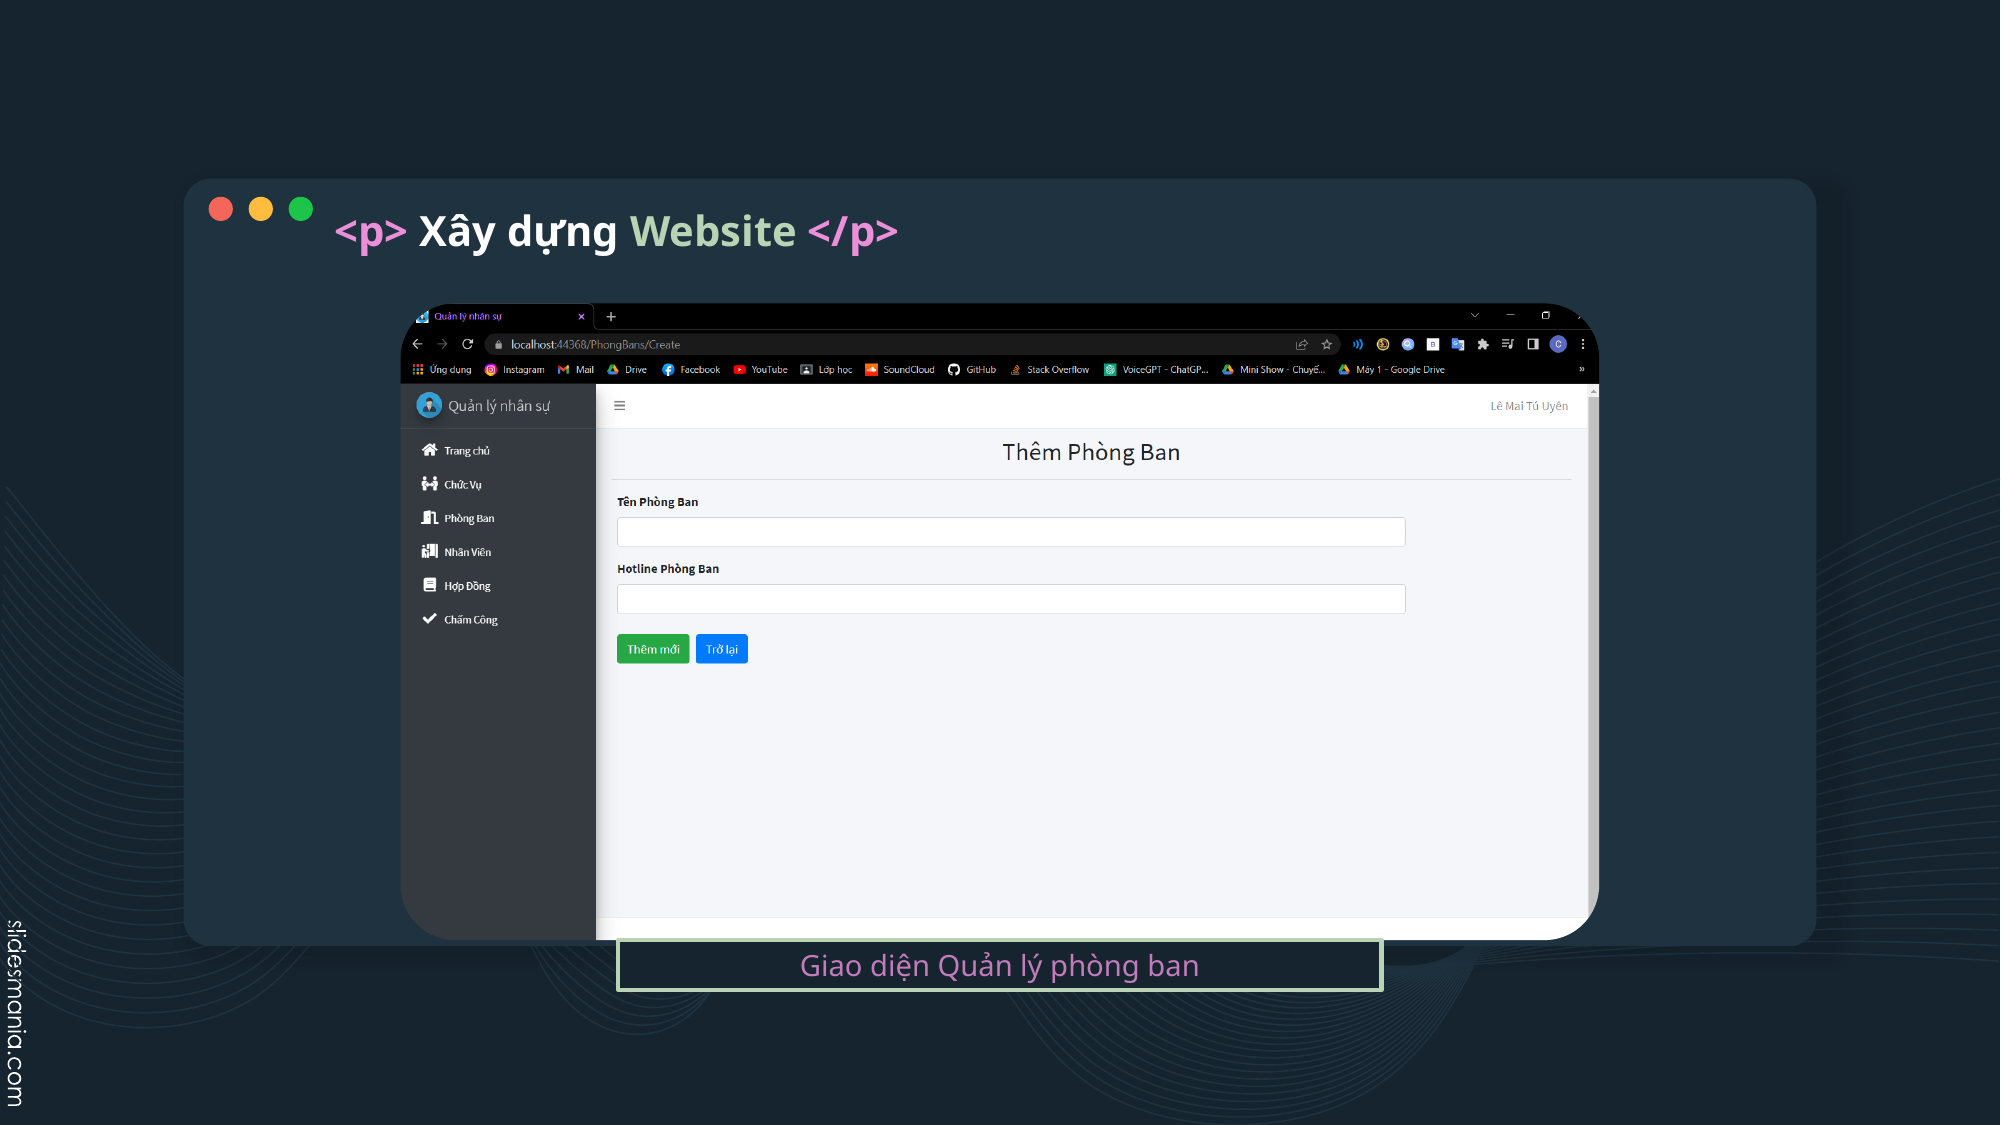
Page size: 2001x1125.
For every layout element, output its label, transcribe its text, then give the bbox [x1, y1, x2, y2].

picture [400, 303, 1600, 941]
text_box <p> Xây dựng Website </p> [314, 184, 1298, 255]
text_box Giao diện Quản lý phòng ban [616, 949, 1384, 992]
